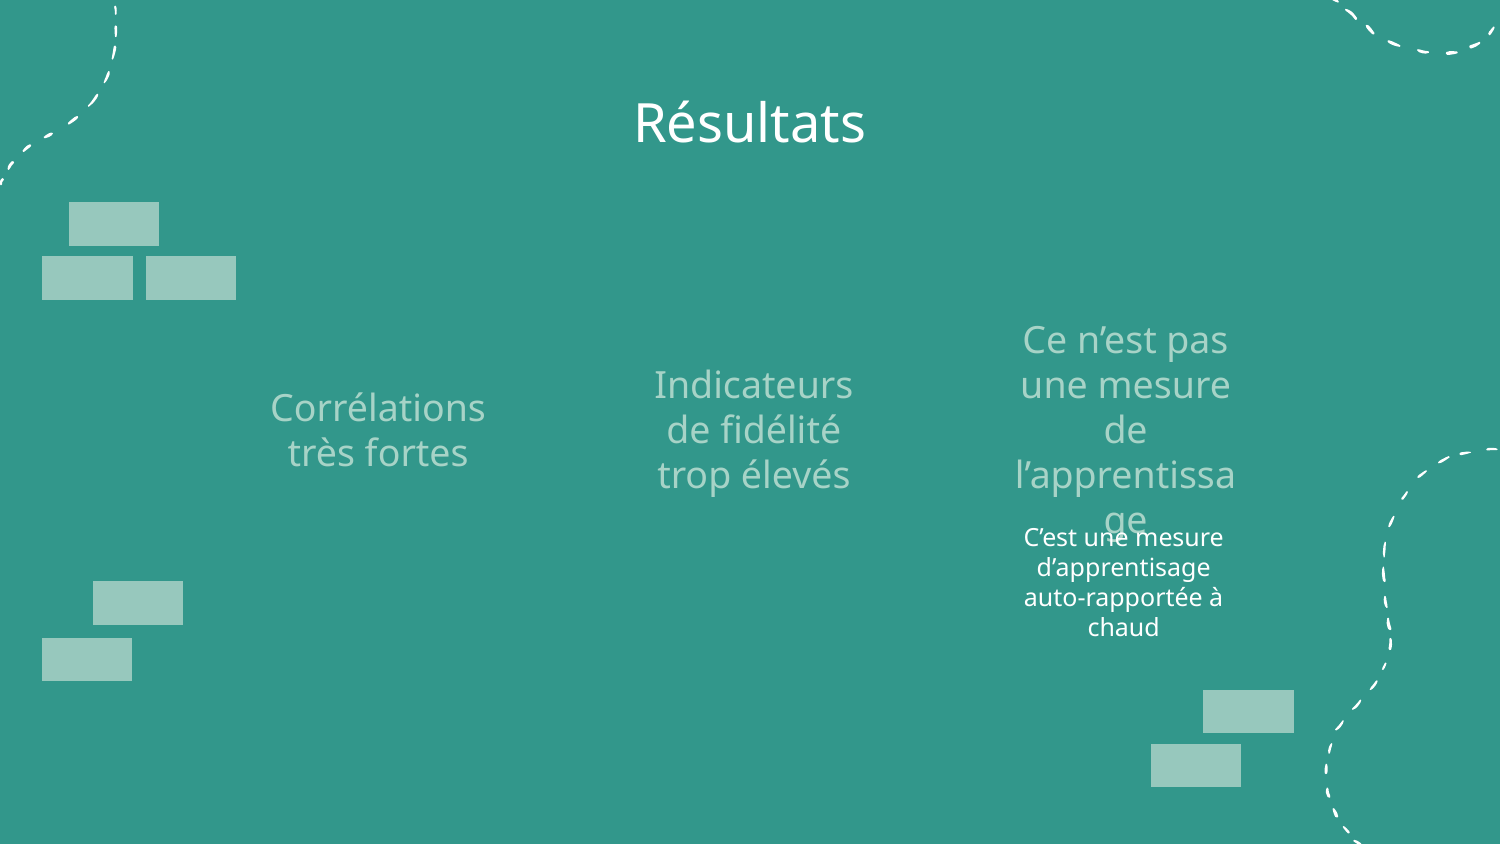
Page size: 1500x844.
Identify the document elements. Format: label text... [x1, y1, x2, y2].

subtitle C’est une mesure d’apprentisage auto-rapportée à chaud [996, 501, 1251, 662]
title Corrélations très fortes [251, 405, 505, 453]
title Ce n’est pas une mesure de l’apprentissage [998, 405, 1253, 453]
title Résultats [117, 72, 1383, 167]
title Indicateurs de fidélité trop élevés [627, 405, 881, 453]
